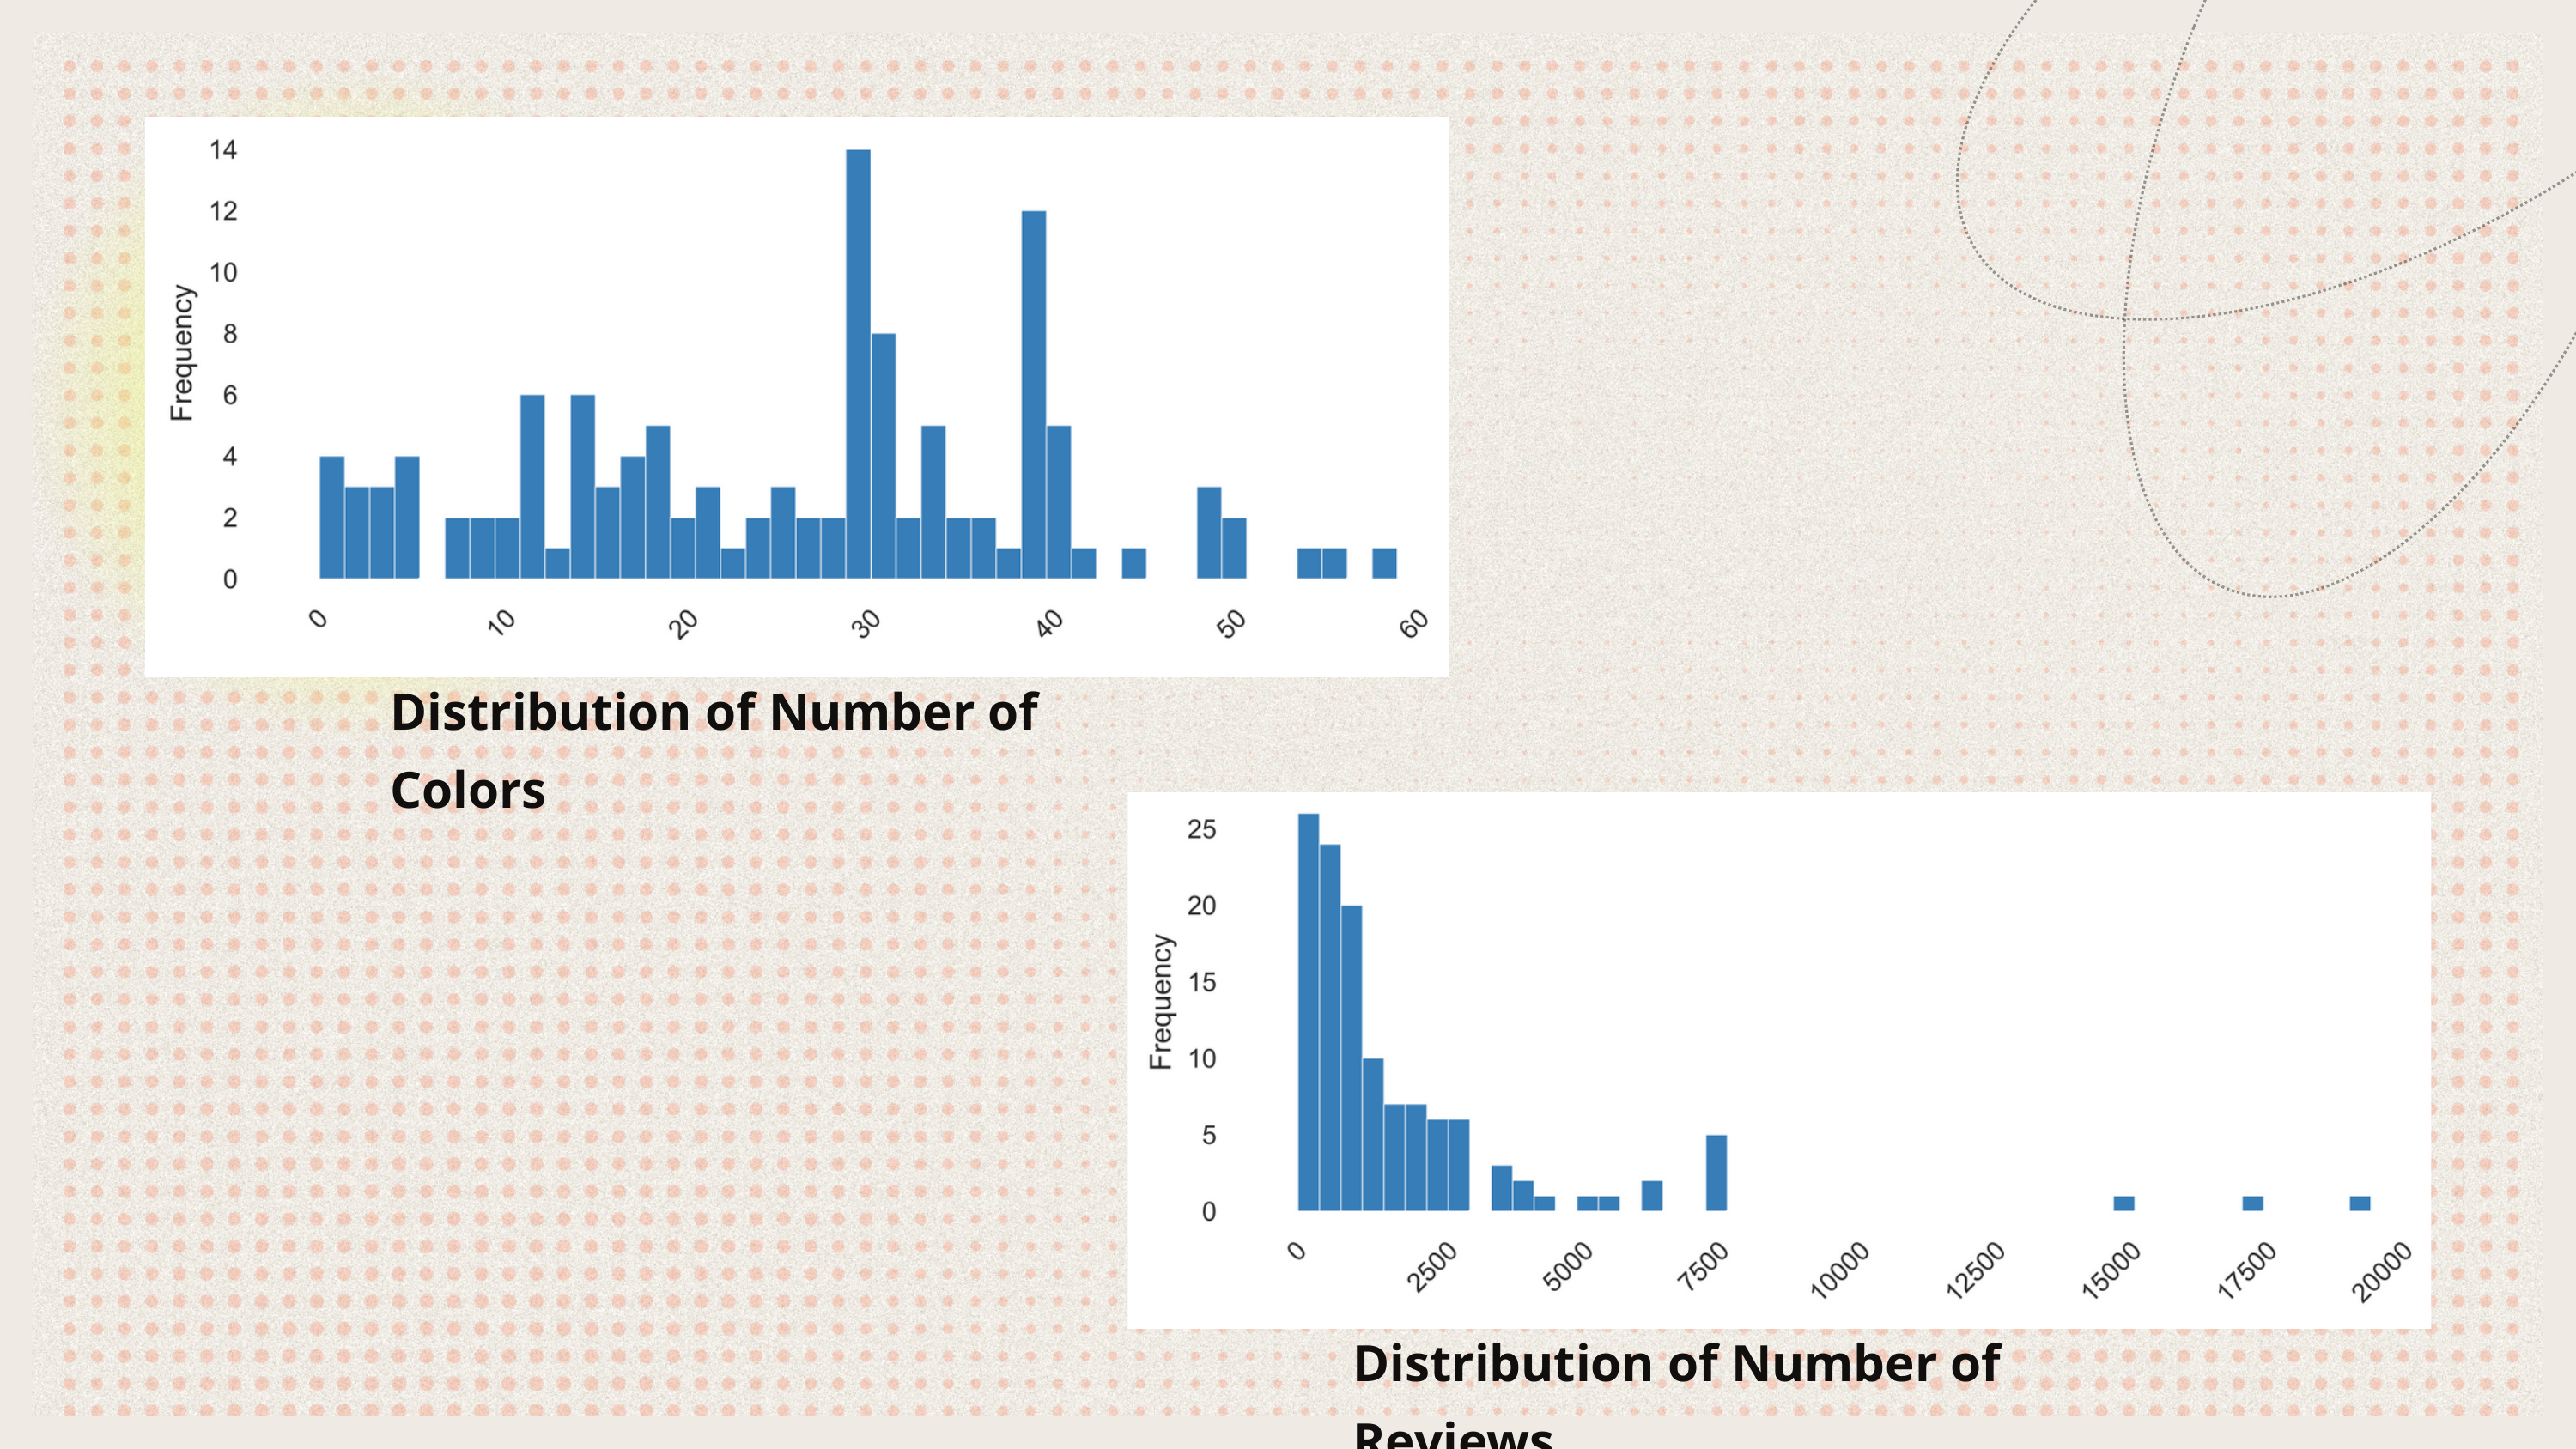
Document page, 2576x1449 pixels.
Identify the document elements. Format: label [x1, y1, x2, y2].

text_box [0, 0, 2576, 1449]
text_box [1907, 239, 2576, 357]
text_box [1905, 0, 2576, 232]
